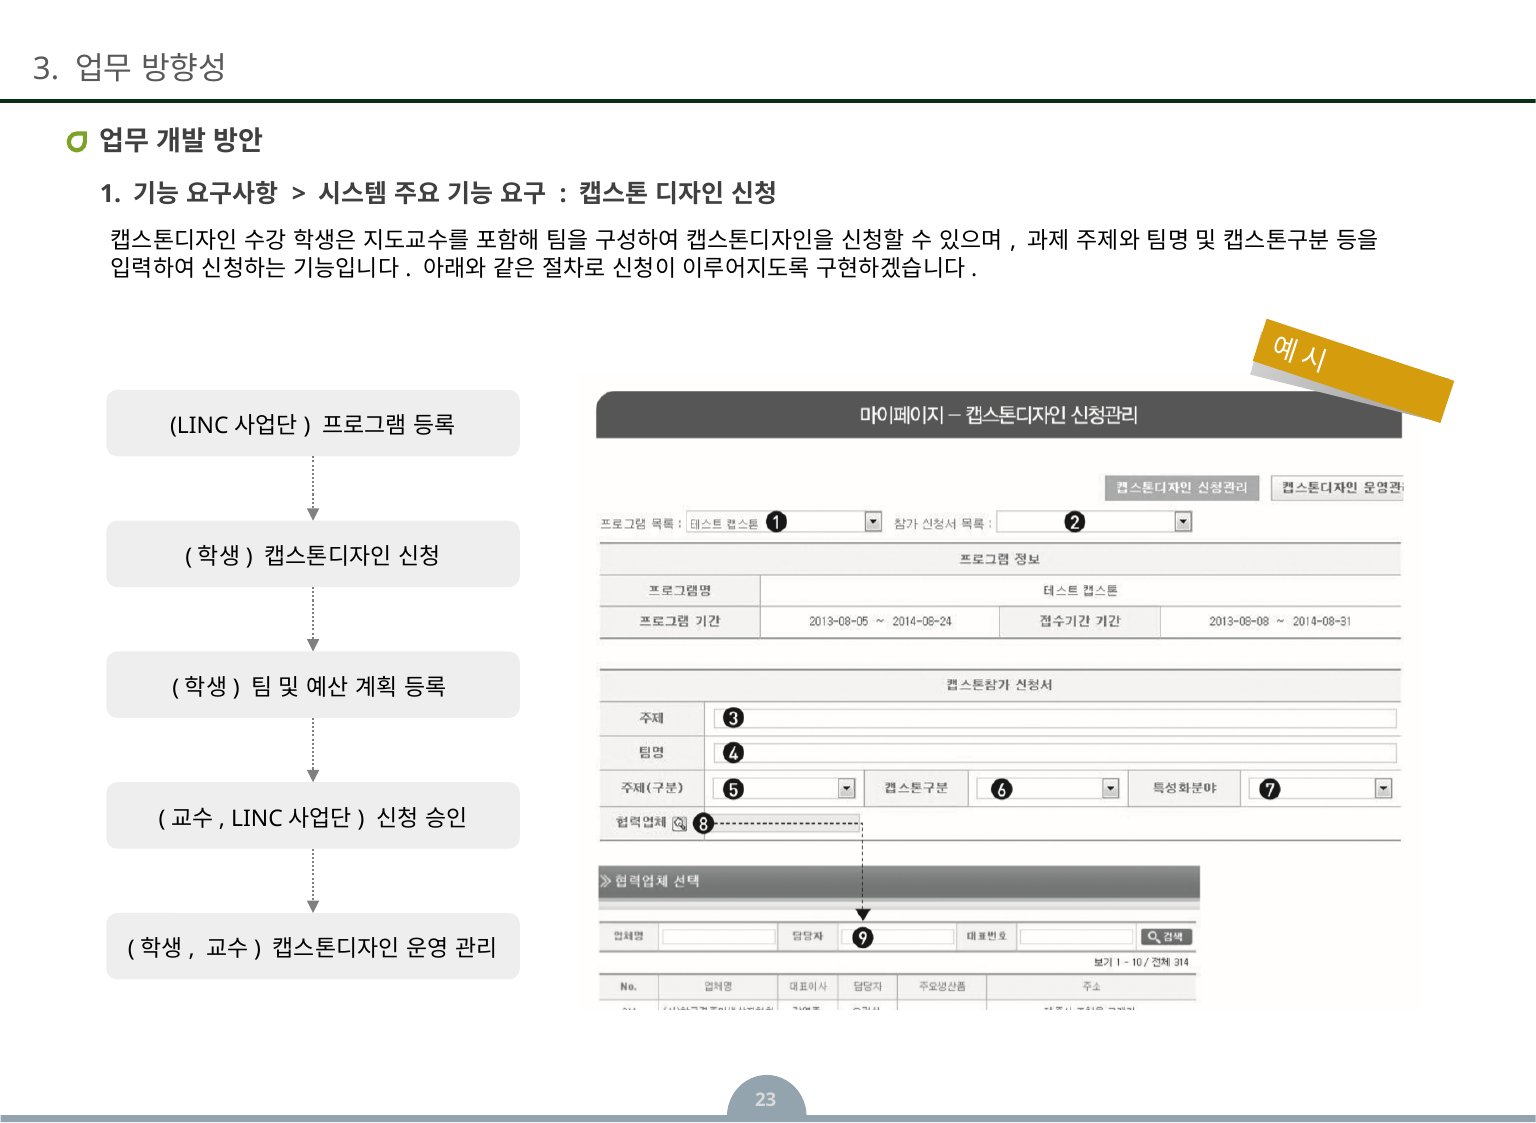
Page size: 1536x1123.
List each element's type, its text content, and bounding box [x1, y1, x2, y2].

text_box 캡스톤디자인 수강 학생은 지도교수를 포함해 팀을 구성하여 캡스톤디자인을 신청할 수 있으며, 과제 주제와 팀명 및 캡스톤구분 등을 입력하여 신청하는 기능입니다. 아래와 같은 절차로 신청이 이루어지도록 구현하겠습니다. [95, 218, 1485, 334]
text_box (LINC사업단) 프로그램 등록 [106, 389, 520, 457]
text_box 1. 기능 요구사항 > 시스템 주요 기능 요구 : 캡스톤 디자인 신청 [100, 177, 861, 208]
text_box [1252, 348, 1453, 400]
text_box (학생) 팀 및 예산 계획 등록 [106, 651, 520, 718]
text_box (교수, LINC사업단) 신청 승인 [106, 782, 520, 849]
text_box (학생, 교수) 캡스톤디자인 운영 관리 [106, 912, 520, 980]
text_box (학생) 캡스톤디자인 신청 [106, 520, 520, 588]
title 업무 개발 방안 [99, 123, 1534, 157]
picture [578, 373, 1421, 1011]
